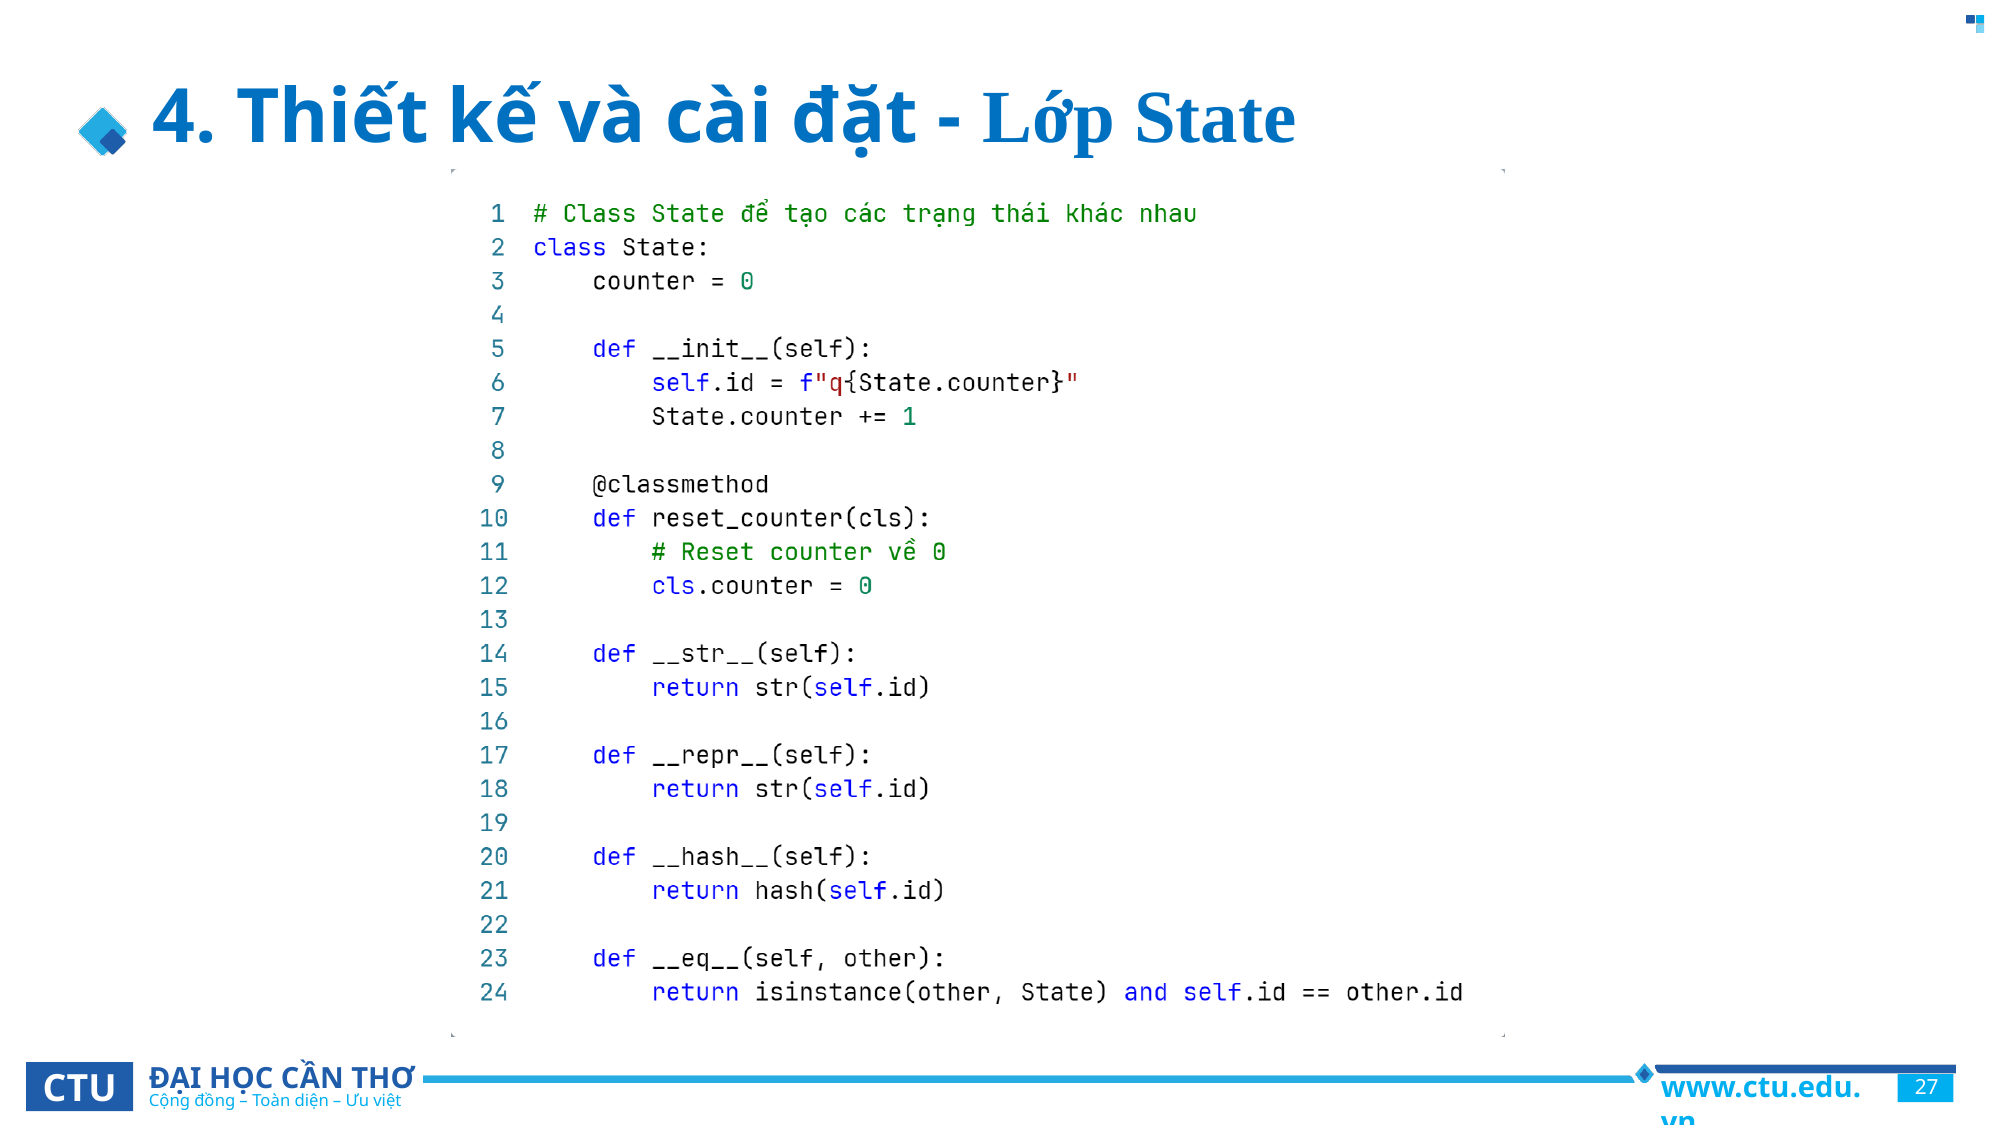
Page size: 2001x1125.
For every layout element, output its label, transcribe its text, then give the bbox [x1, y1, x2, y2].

picture [451, 169, 1505, 1037]
picture [1966, 15, 1985, 33]
picture [423, 1063, 1956, 1083]
picture [252, 1094, 261, 1106]
picture [78, 107, 127, 156]
title 4. Thiết kế và cài đặt - Lớp State [137, 66, 1863, 170]
